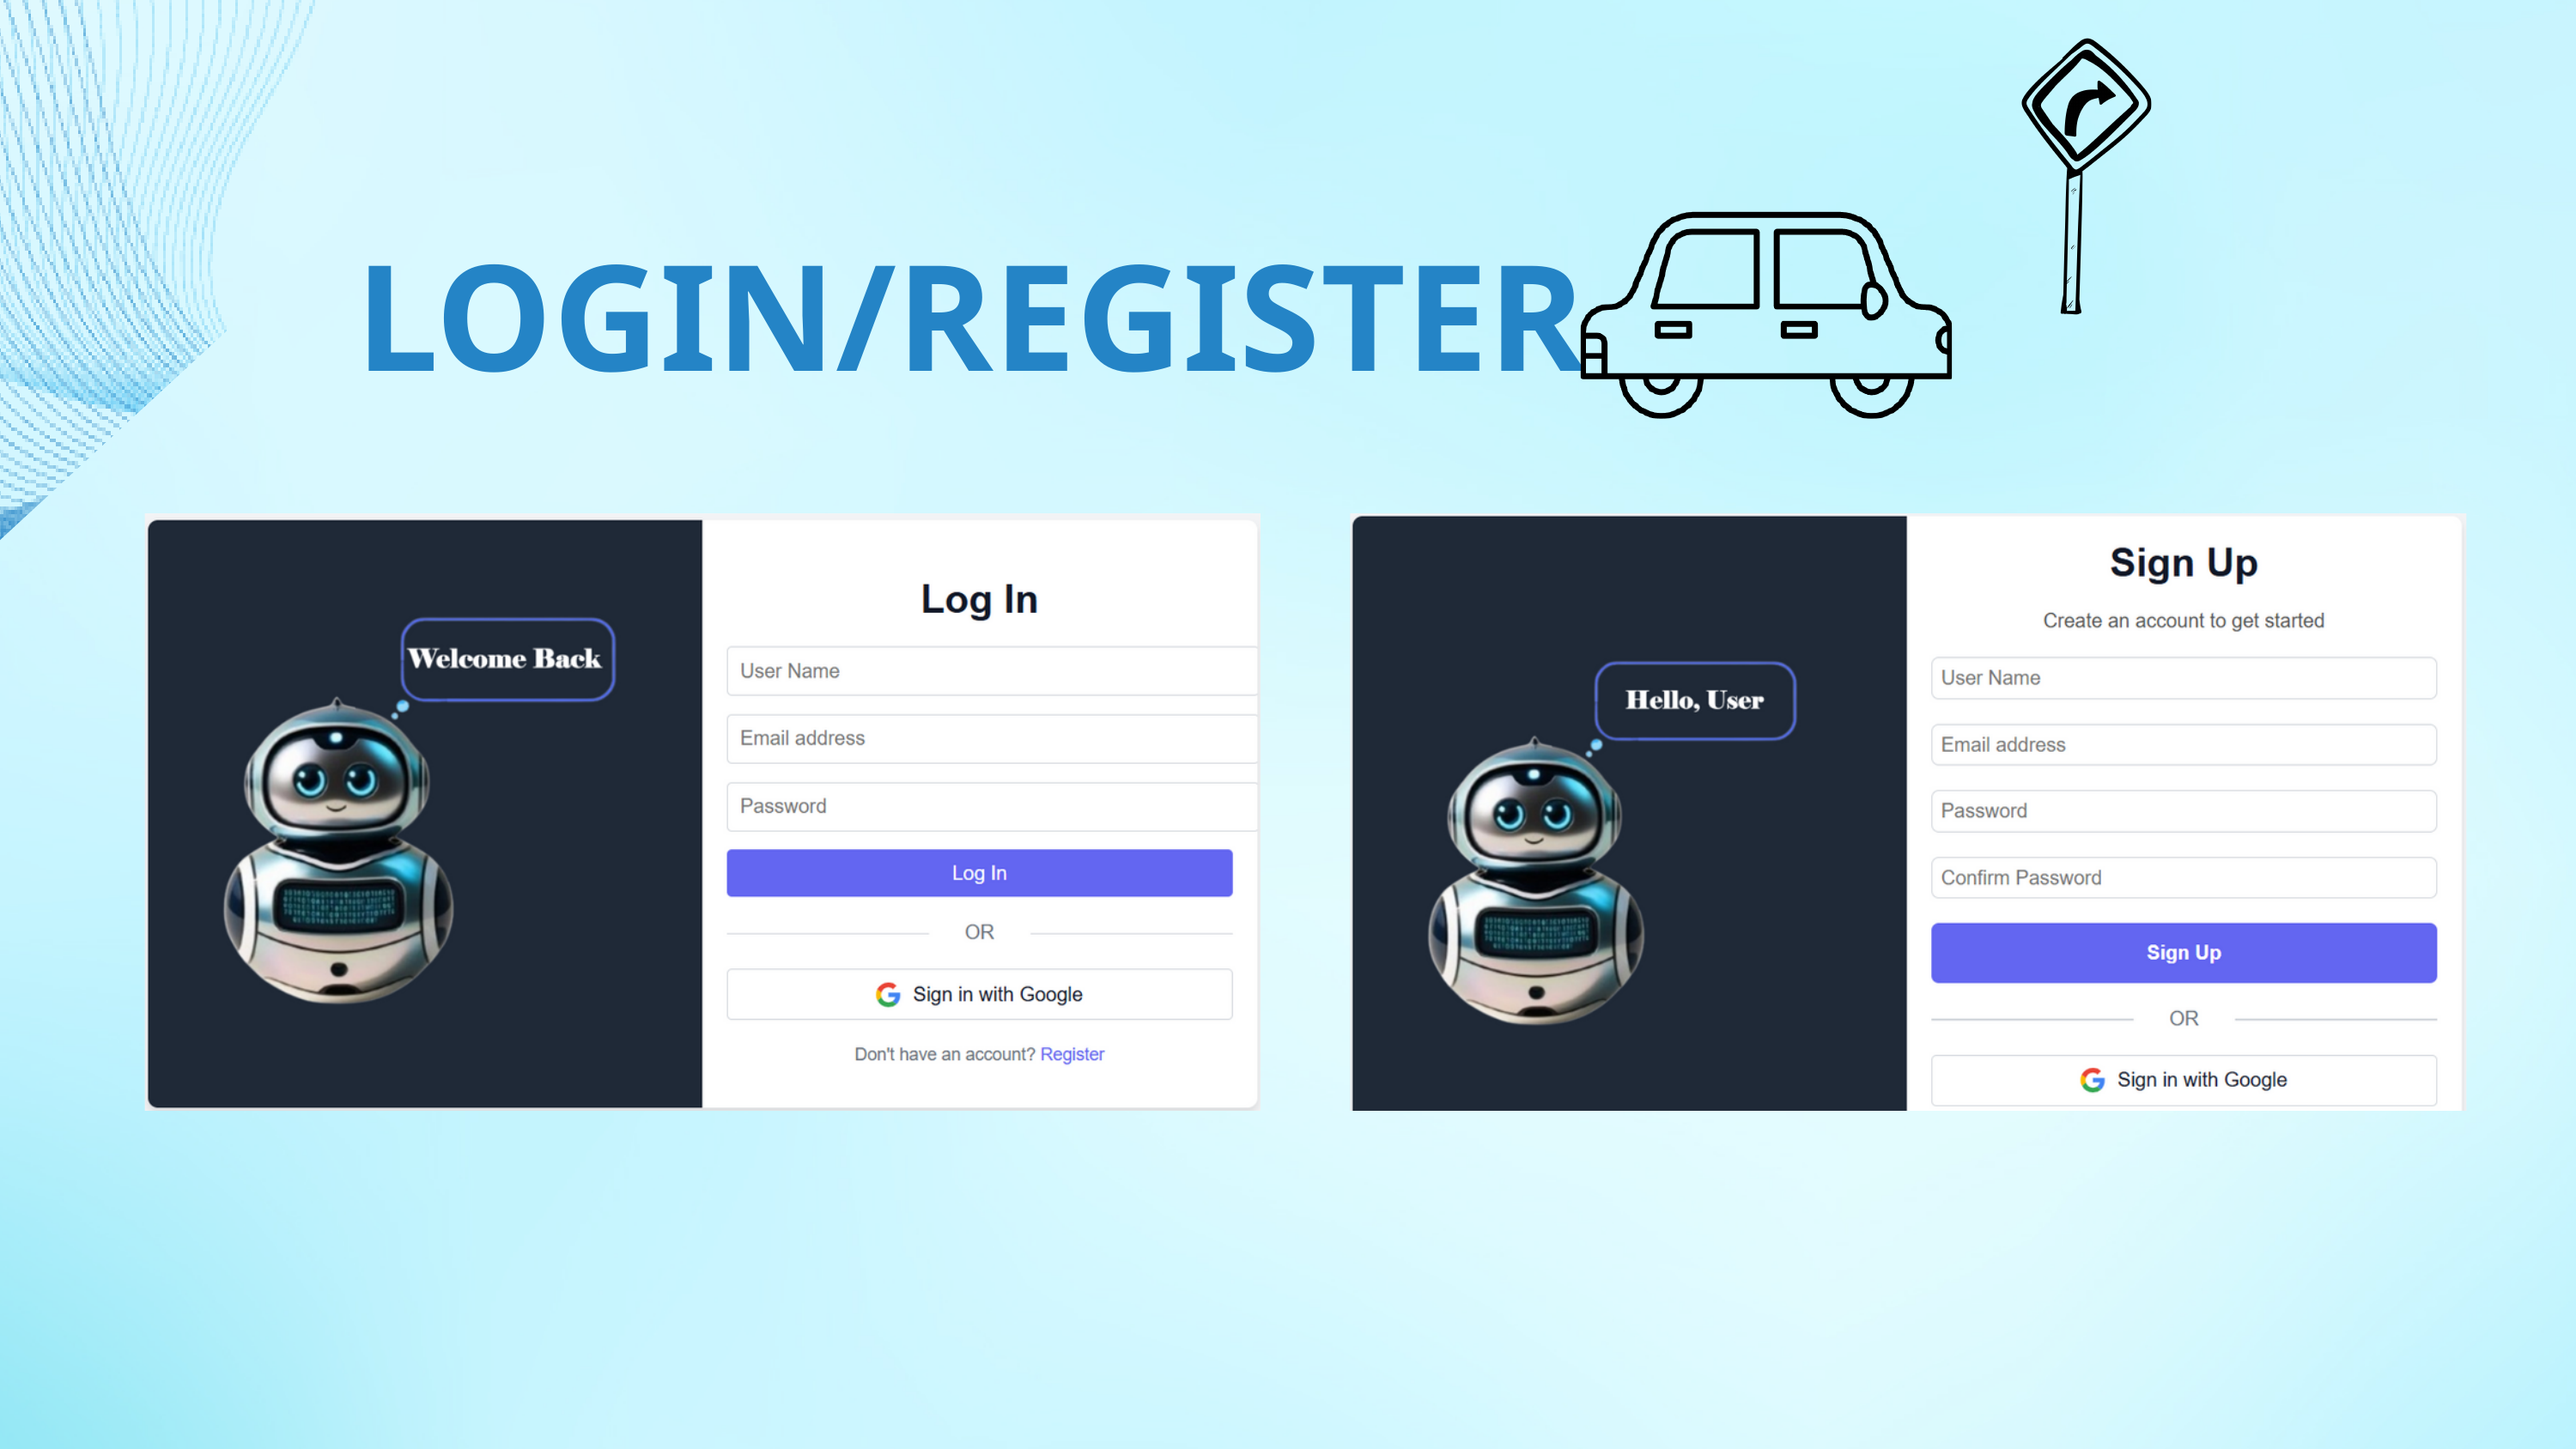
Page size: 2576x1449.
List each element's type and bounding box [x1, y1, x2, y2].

text_box [2020, 38, 2152, 209]
text_box [355, 211, 2221, 514]
text_box [0, 0, 2576, 1449]
text_box [1350, 513, 2467, 1111]
text_box [144, 513, 1261, 1111]
text_box [0, 0, 586, 541]
